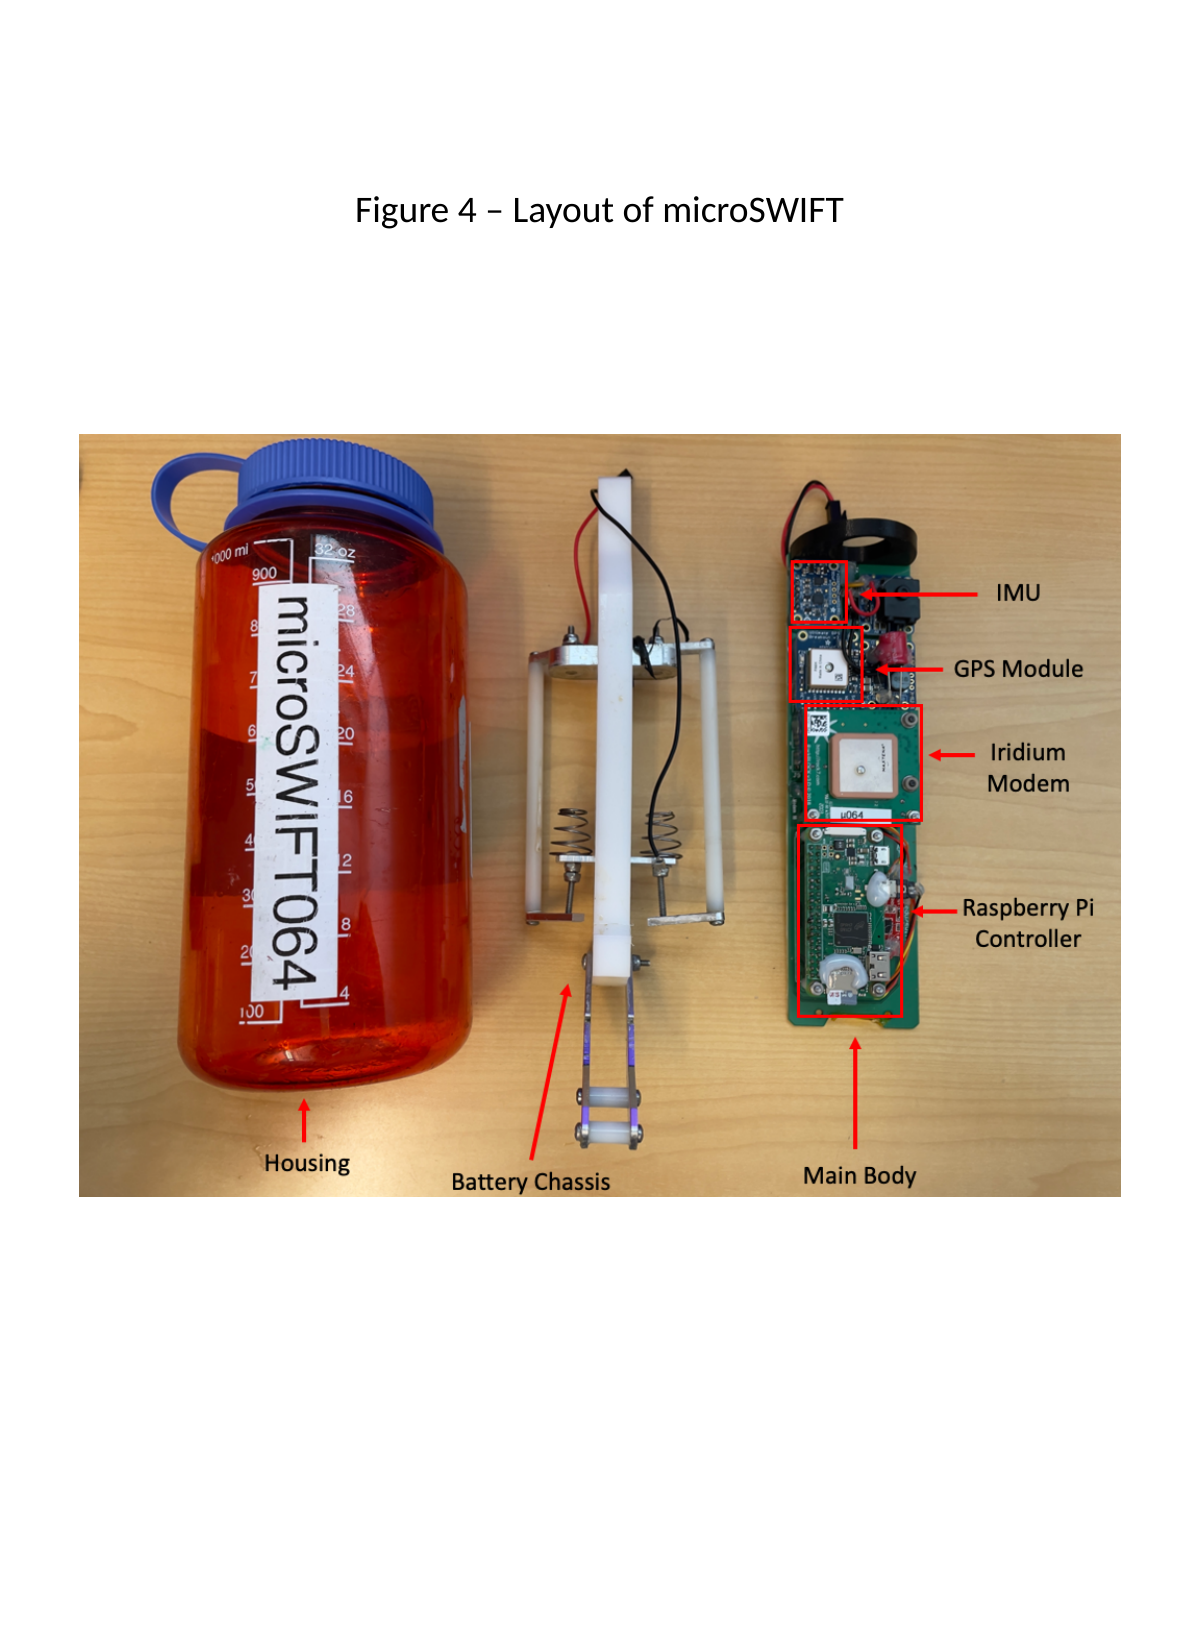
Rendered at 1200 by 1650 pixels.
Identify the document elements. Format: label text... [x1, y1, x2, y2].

text_box Figure 4 – Layout of microSWIFT [340, 177, 860, 238]
picture [79, 434, 1121, 1197]
